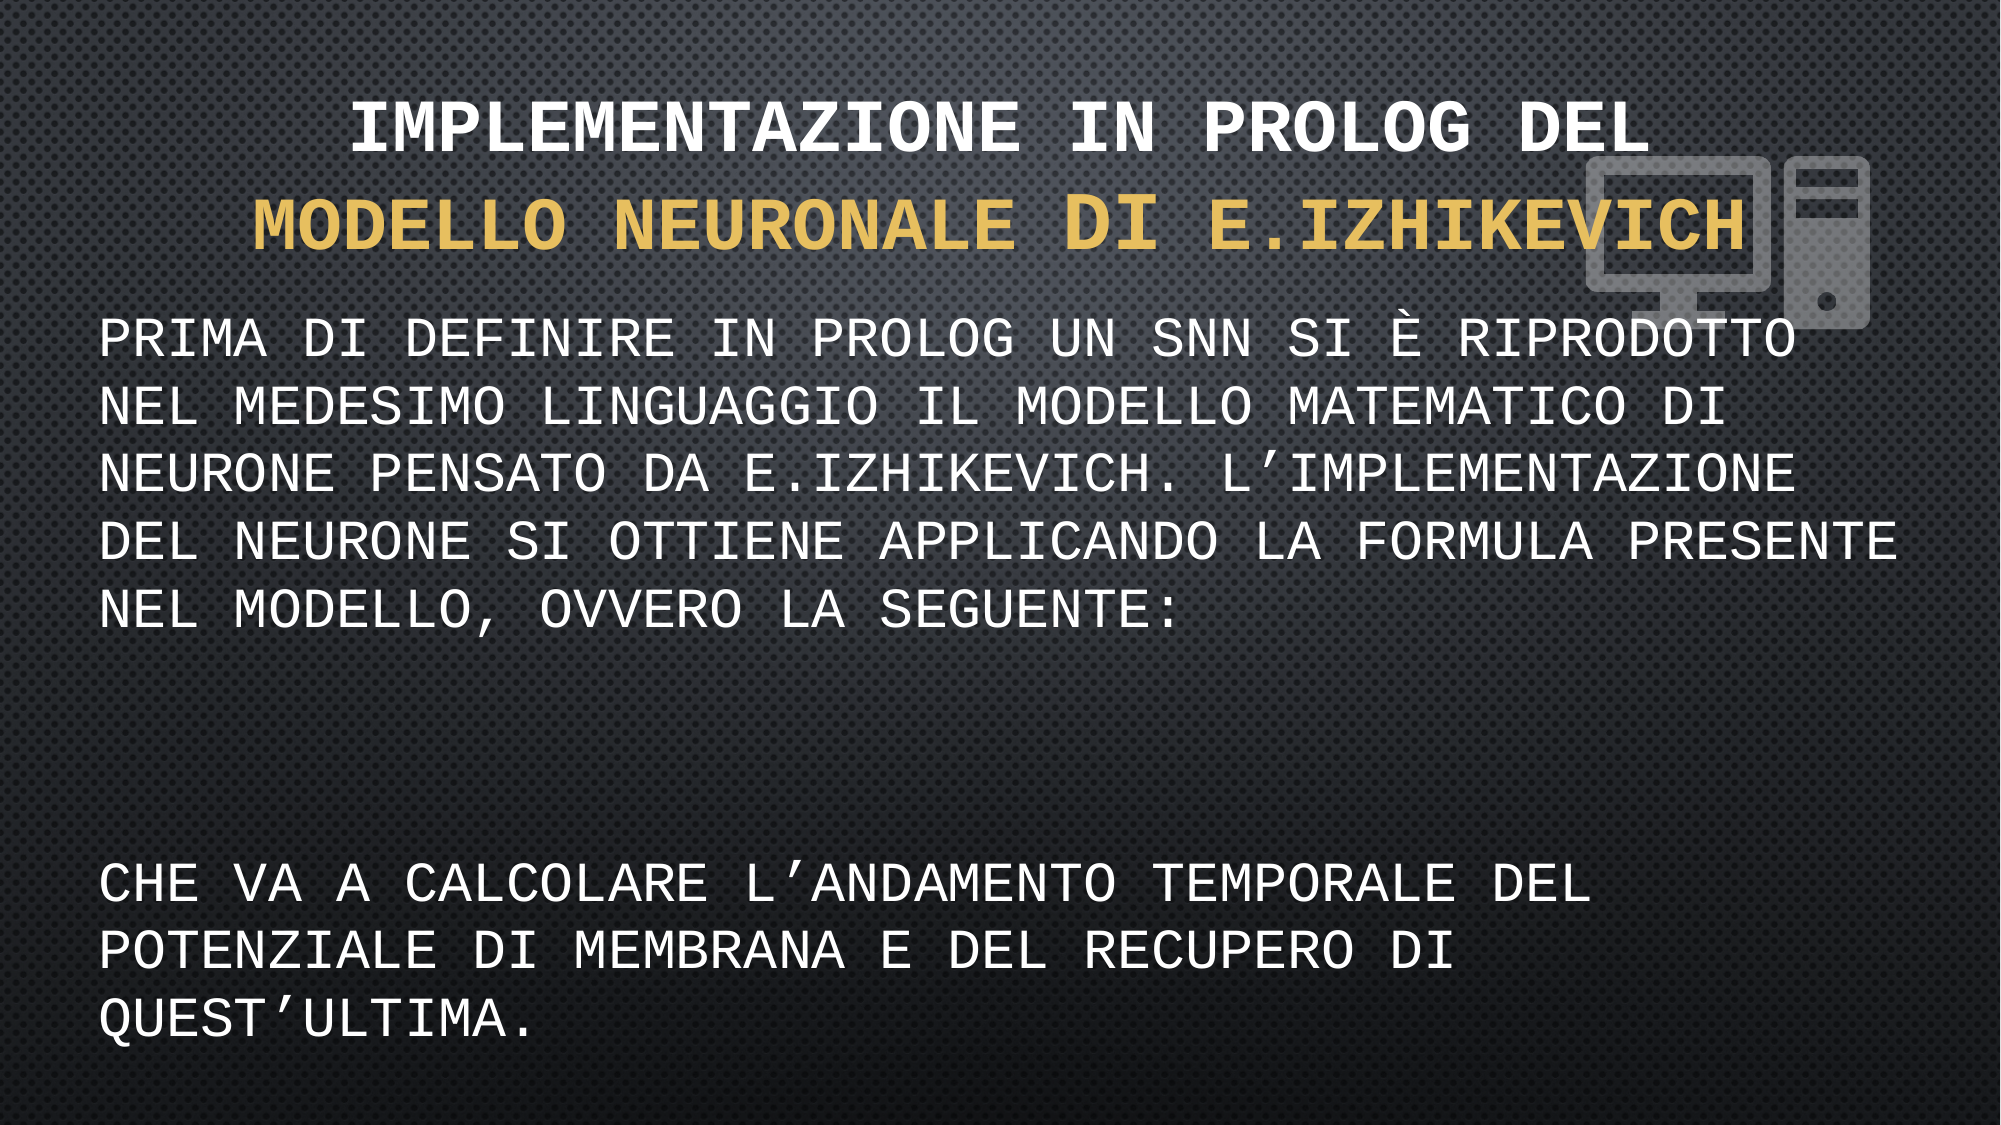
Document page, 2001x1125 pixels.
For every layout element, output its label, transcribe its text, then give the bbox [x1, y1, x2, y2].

title Implementazione in prolog del modello neuronale di E.Izhikevich [187, 99, 1579, 243]
picture [1579, 94, 1877, 392]
